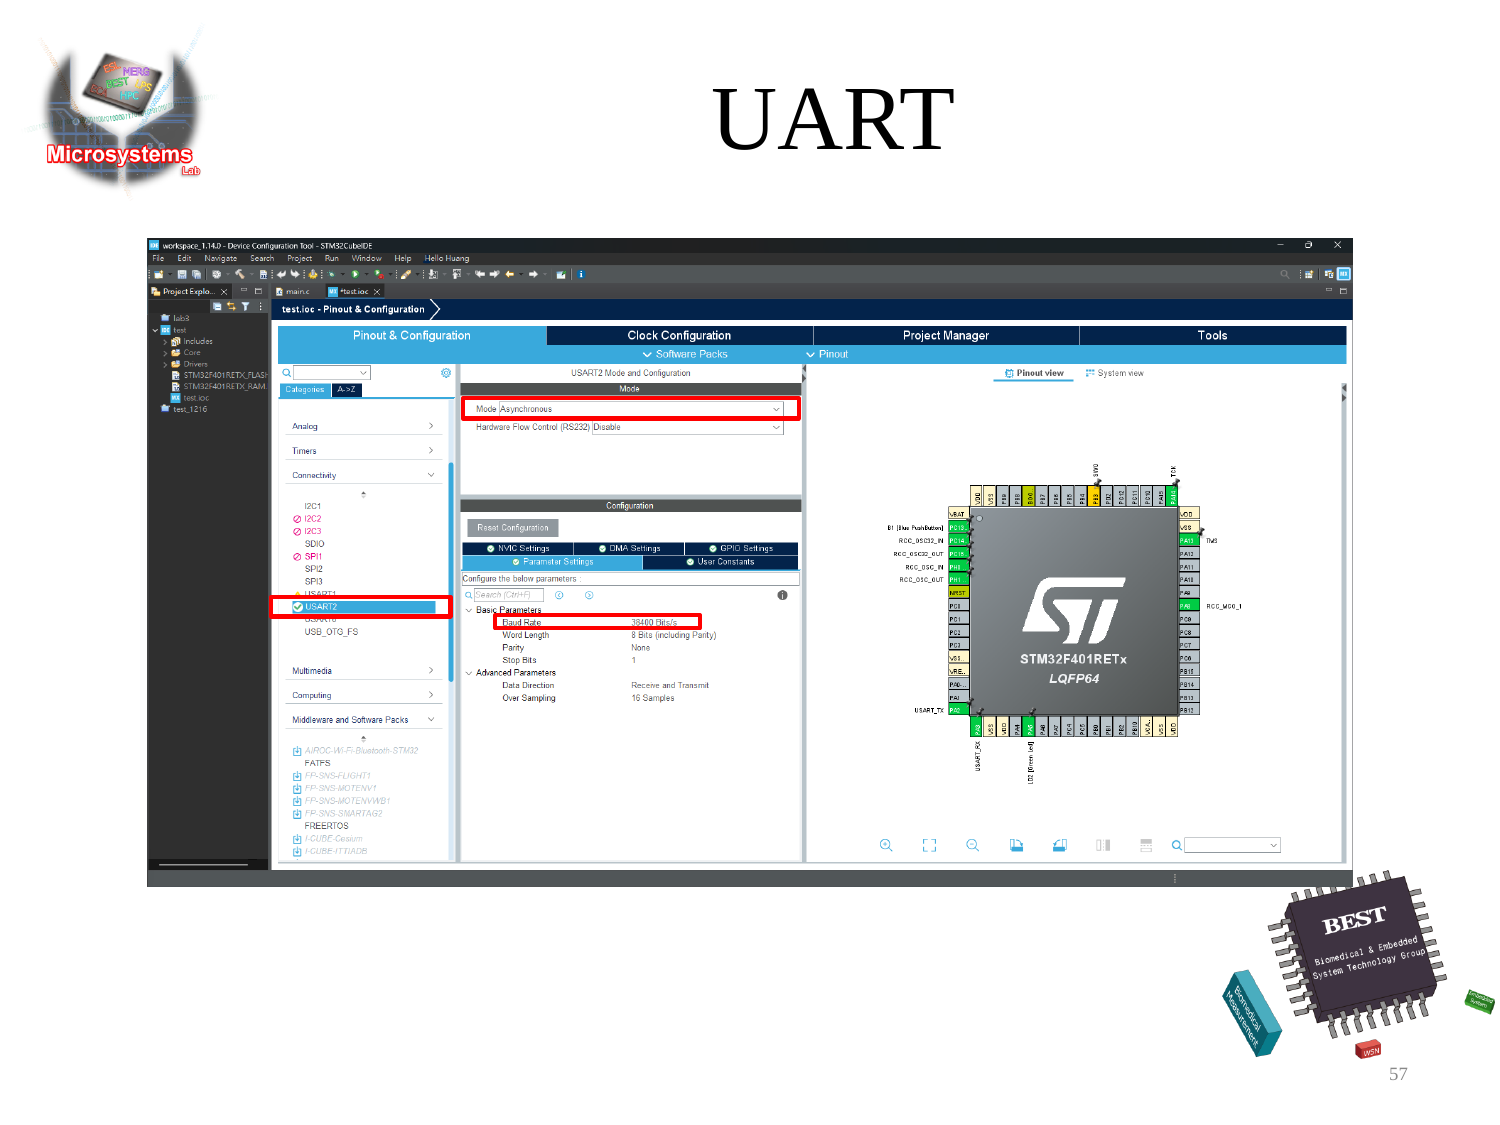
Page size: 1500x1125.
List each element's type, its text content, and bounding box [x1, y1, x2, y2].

picture [147, 238, 1495, 1059]
picture [0, 18, 250, 207]
slide_number 57 [1074, 1042, 1424, 1103]
title UART [242, 19, 1425, 207]
